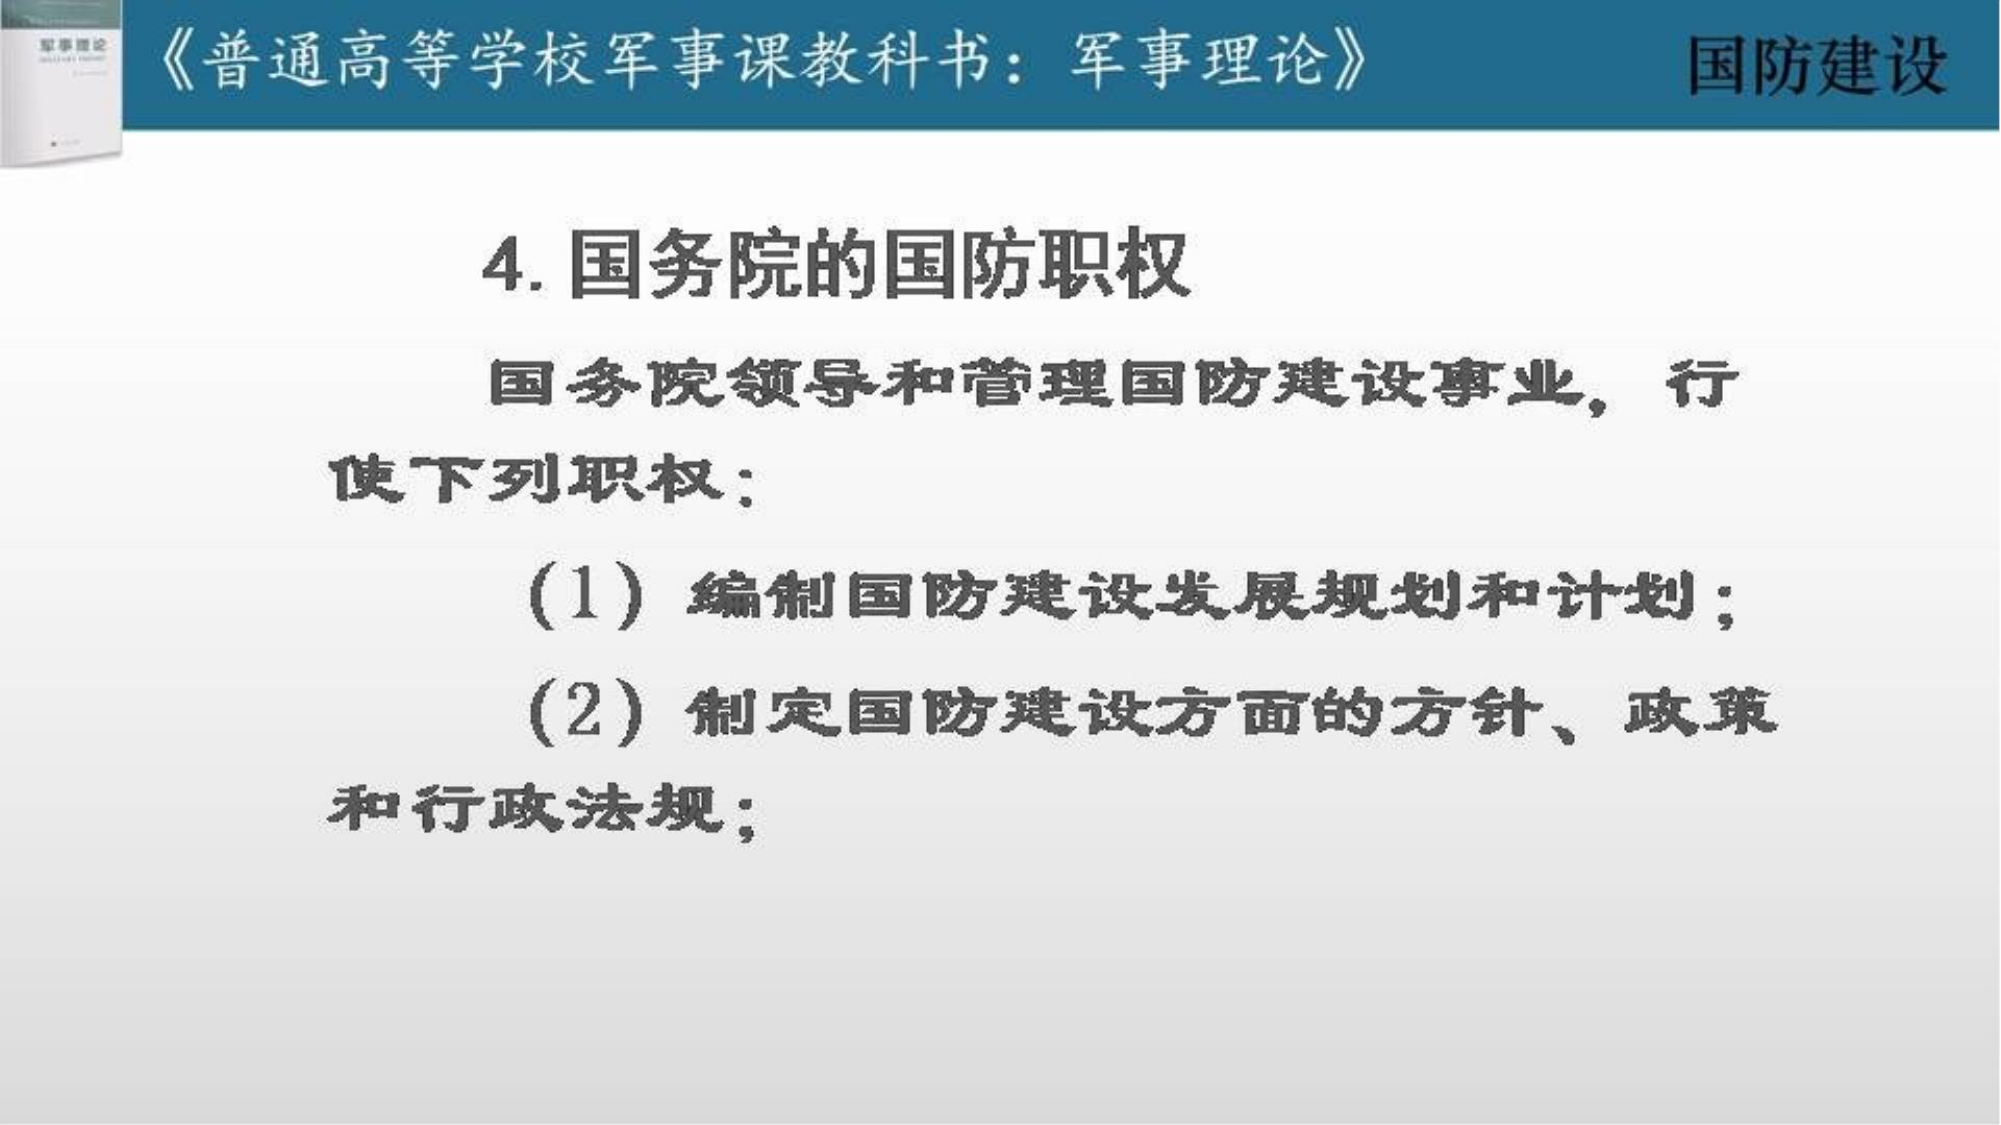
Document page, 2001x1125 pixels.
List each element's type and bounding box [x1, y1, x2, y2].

text_box [0, 0, 2000, 1125]
